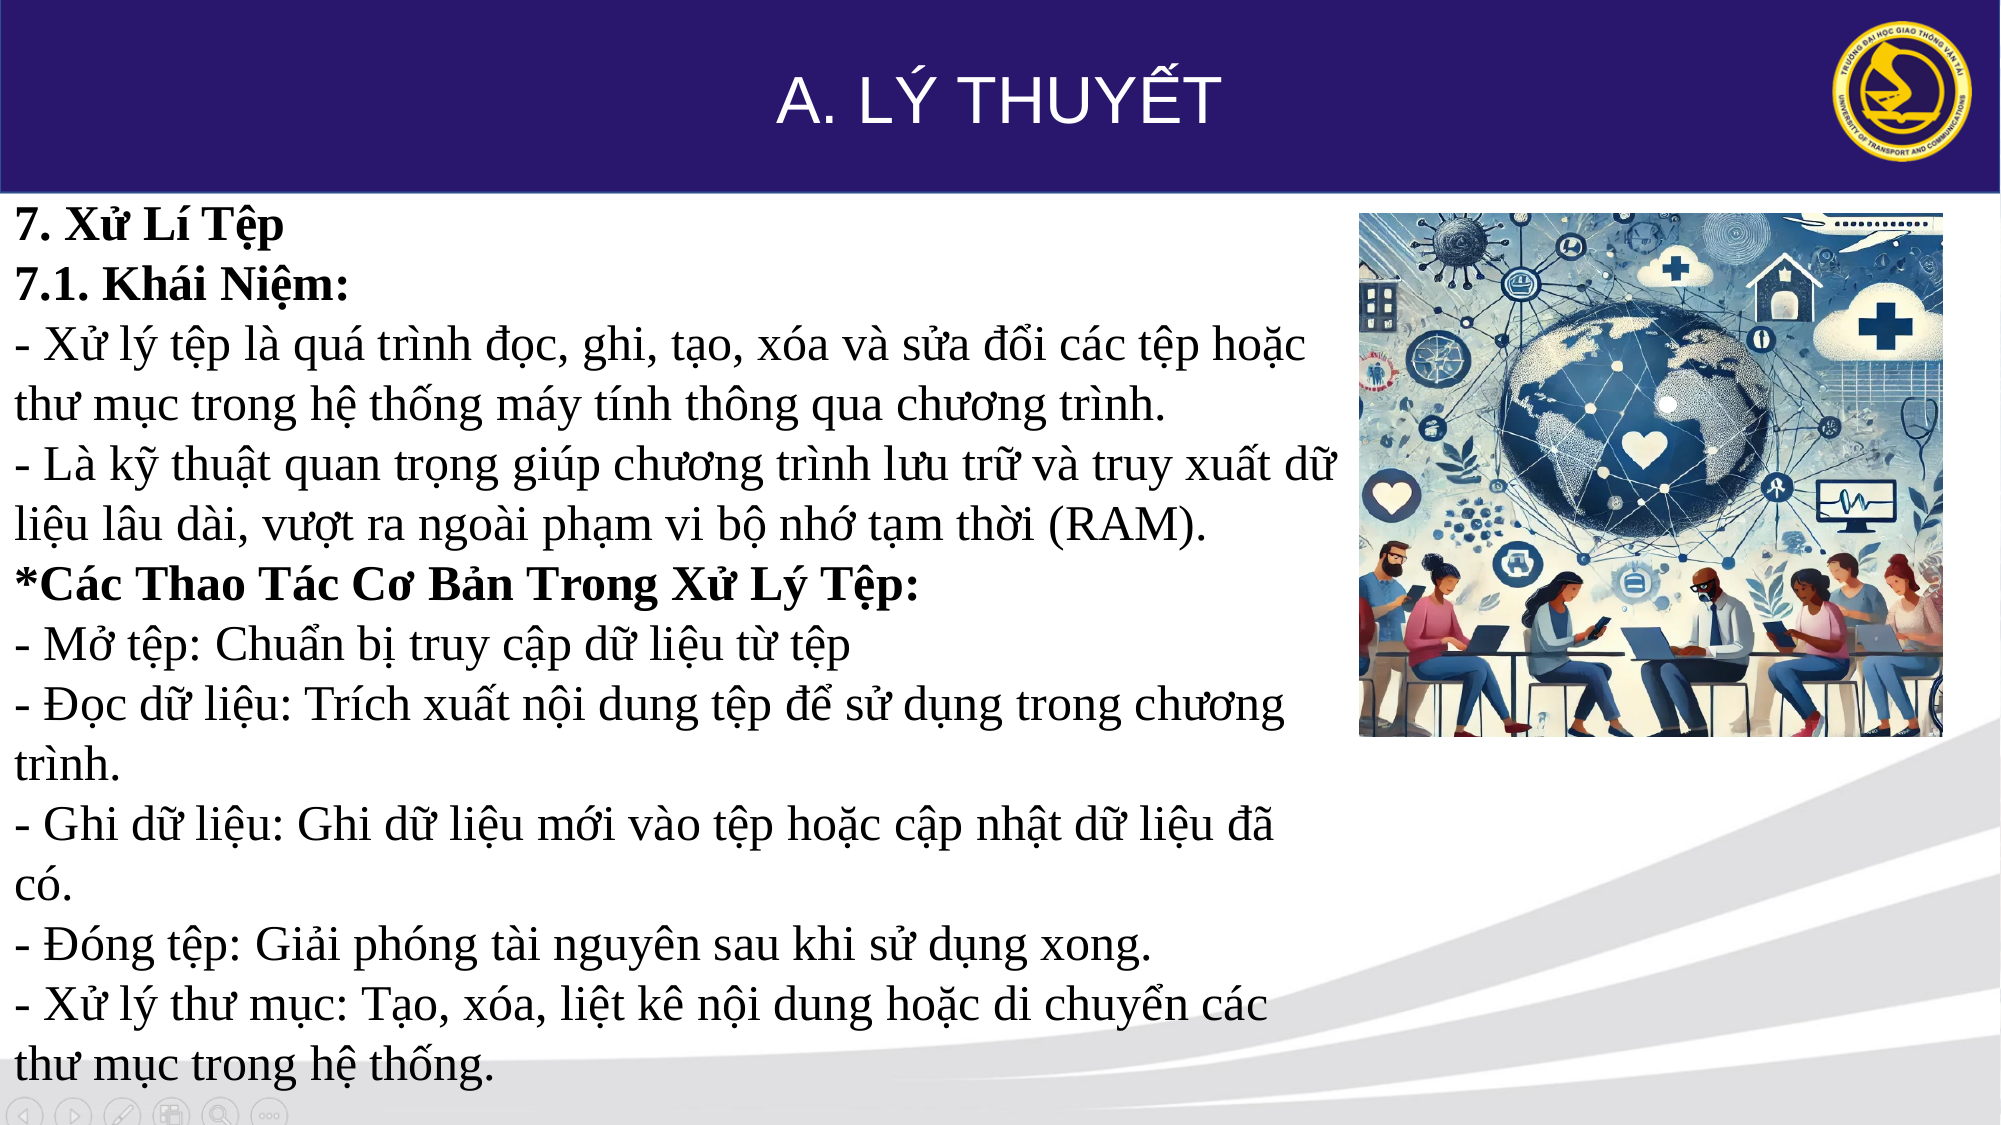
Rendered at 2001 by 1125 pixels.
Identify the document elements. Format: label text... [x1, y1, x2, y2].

text_box 7. Xử Lí Tệp 7.1. Khái Niệm: - Xử lý tệp là quá trình đọc, ghi, tạo, xóa và sửa đổi các tệp hoặc thư mục trong hệ thống máy tính thông qua chương trình. - Là kỹ thuật quan trọng giúp chương trình lưu trữ và truy xuất dữ liệu lâu dài, vượt ra ngoài phạm vi bộ nhớ tạm thời (RAM). *Các Thao Tác Cơ Bản Trong Xử Lý Tệp: - Mở tệp: Chuẩn bị truy cập dữ liệu từ tệp - Đọc dữ liệu: Trích xuất nội dung tệp để sử dụng trong chương trình. - Ghi dữ liệu: Ghi dữ liệu mới vào tệp hoặc cập nhật dữ liệu đã có. - Đóng tệp: Giải phóng tài nguyên sau khi sử dụng xong. - Xử lý thư mục: Tạo, xóa, liệt kê nội dung hoặc di chuyển các thư mục trong hệ thống. [0, 182, 1360, 1125]
picture [0, 0, 2001, 1125]
text_box A. LÝ THUYẾT [666, 49, 1334, 144]
